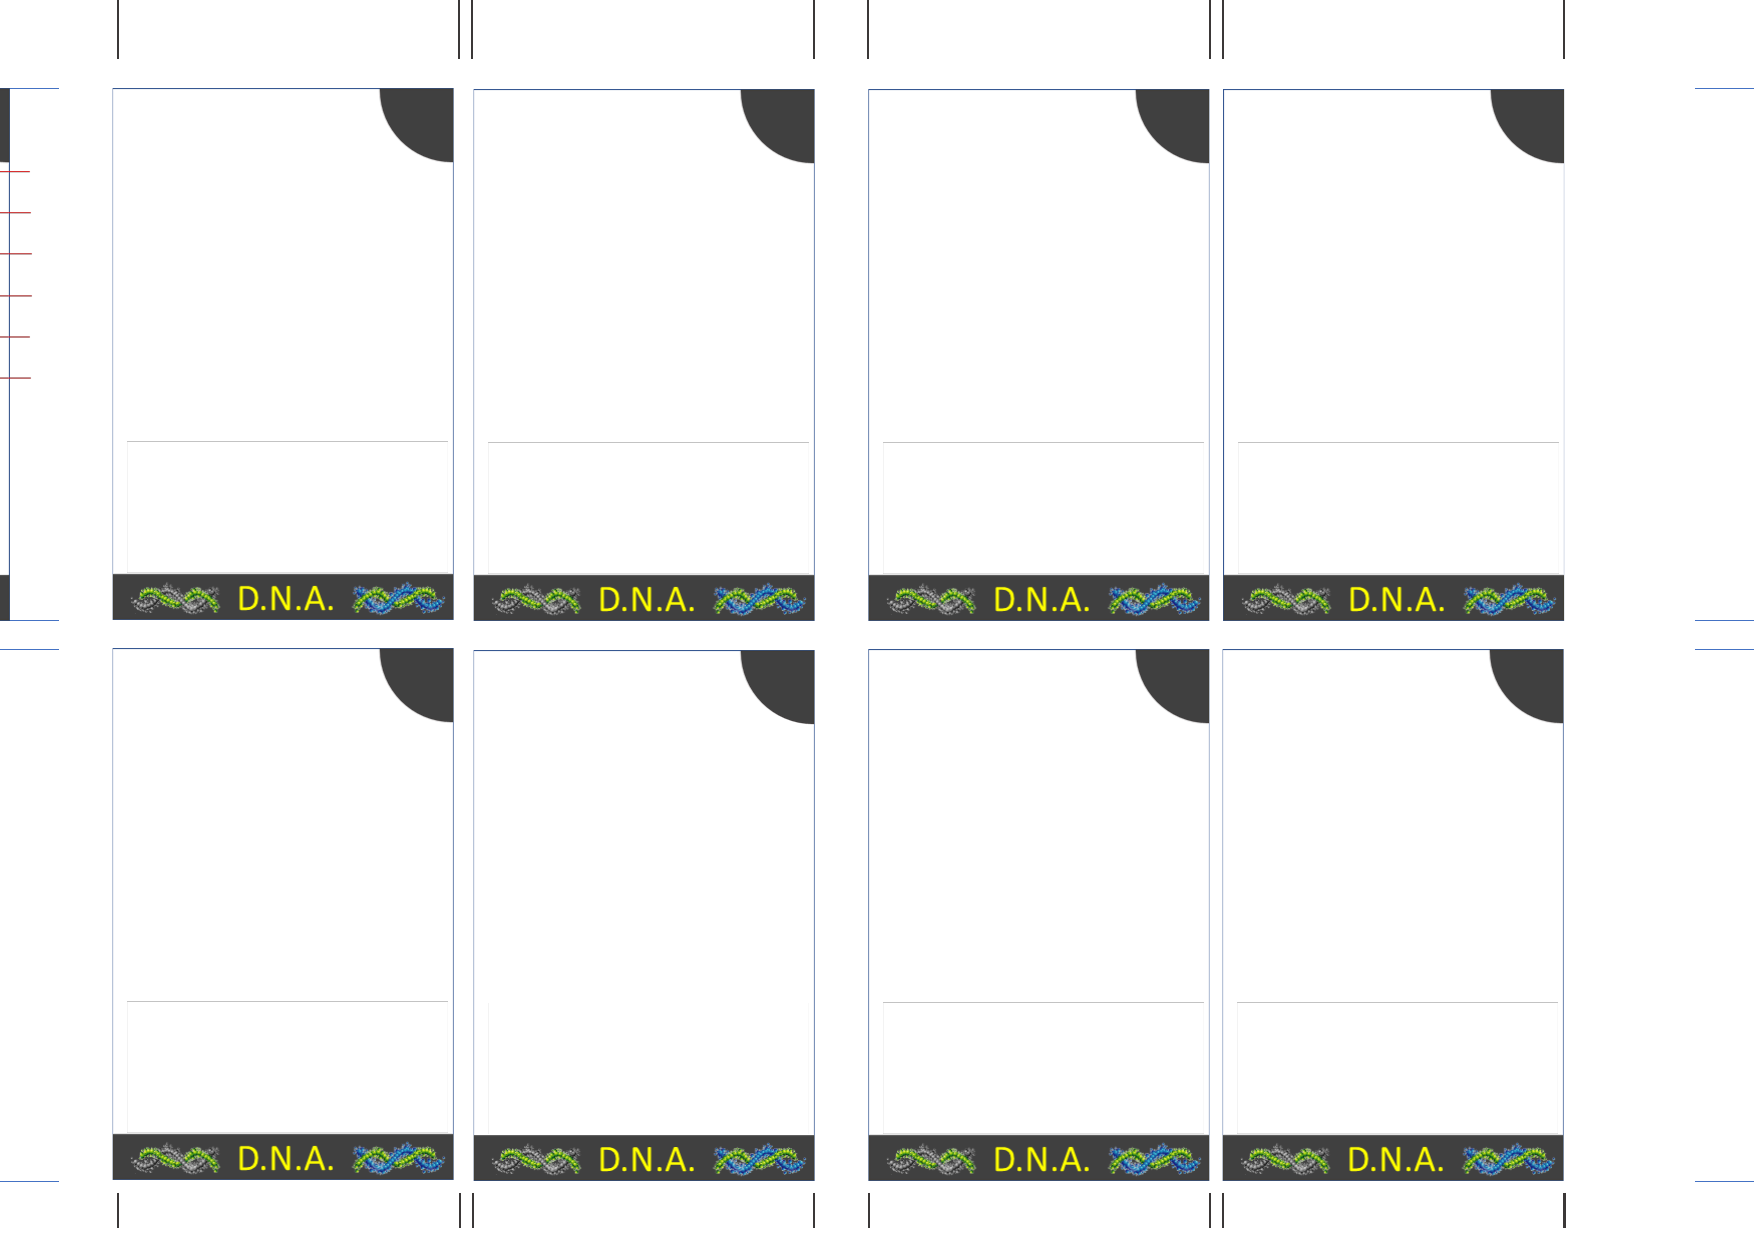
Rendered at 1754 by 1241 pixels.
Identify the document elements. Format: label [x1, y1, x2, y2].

picture [1222, 89, 1565, 621]
picture [868, 89, 1210, 621]
picture [112, 88, 454, 620]
picture [112, 648, 454, 1180]
picture [1222, 649, 1564, 1181]
picture [0, 68, 33, 621]
picture [473, 89, 815, 621]
picture [868, 649, 1210, 1181]
picture [473, 649, 815, 1182]
